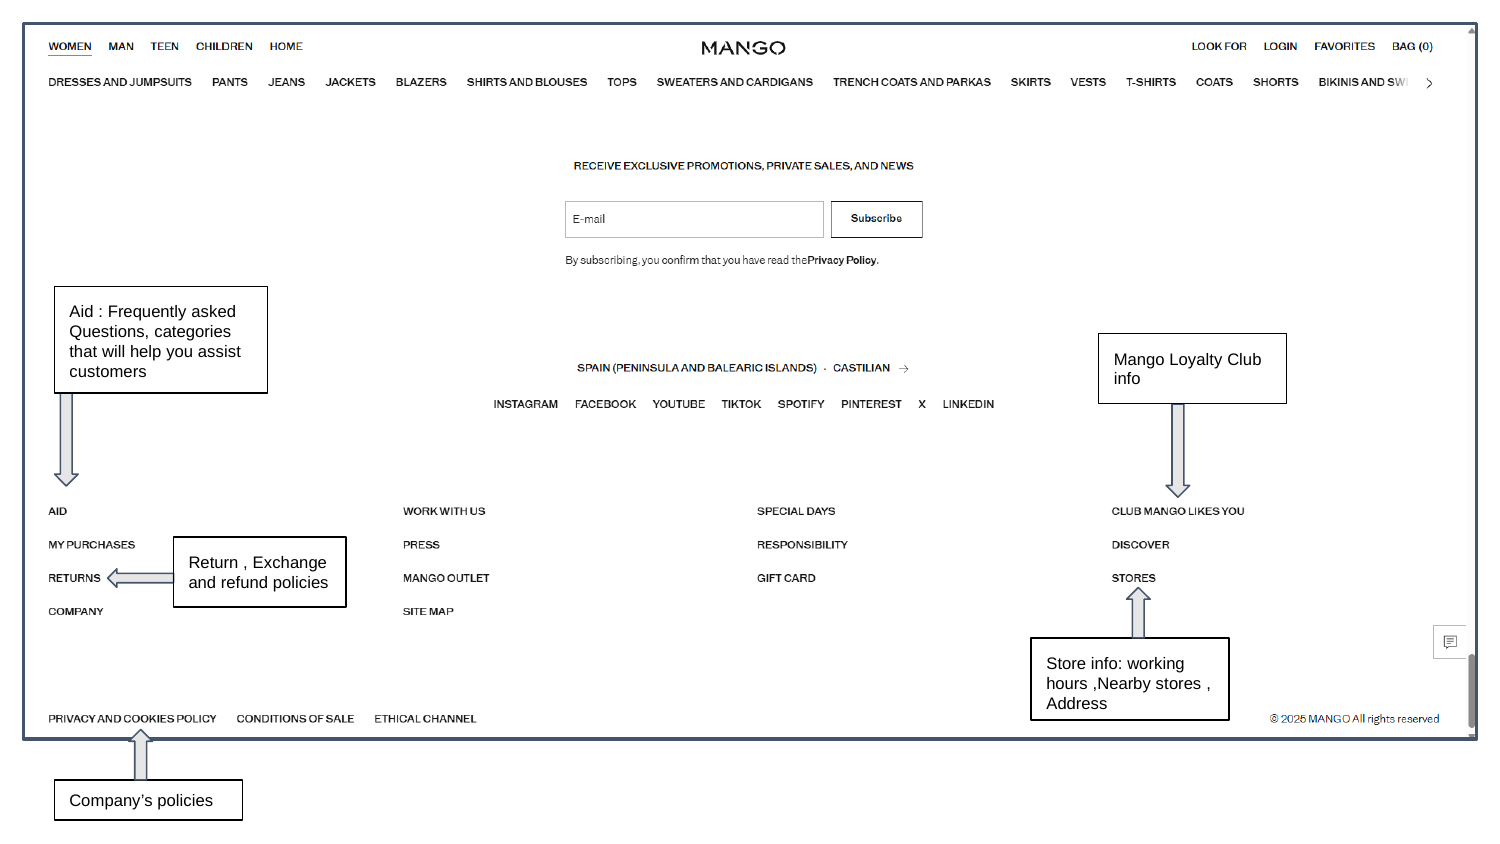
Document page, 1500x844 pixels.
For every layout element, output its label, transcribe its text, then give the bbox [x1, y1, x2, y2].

picture [24, 24, 1476, 738]
text_box [134, 747, 147, 780]
text_box Company’s policies [54, 779, 243, 820]
